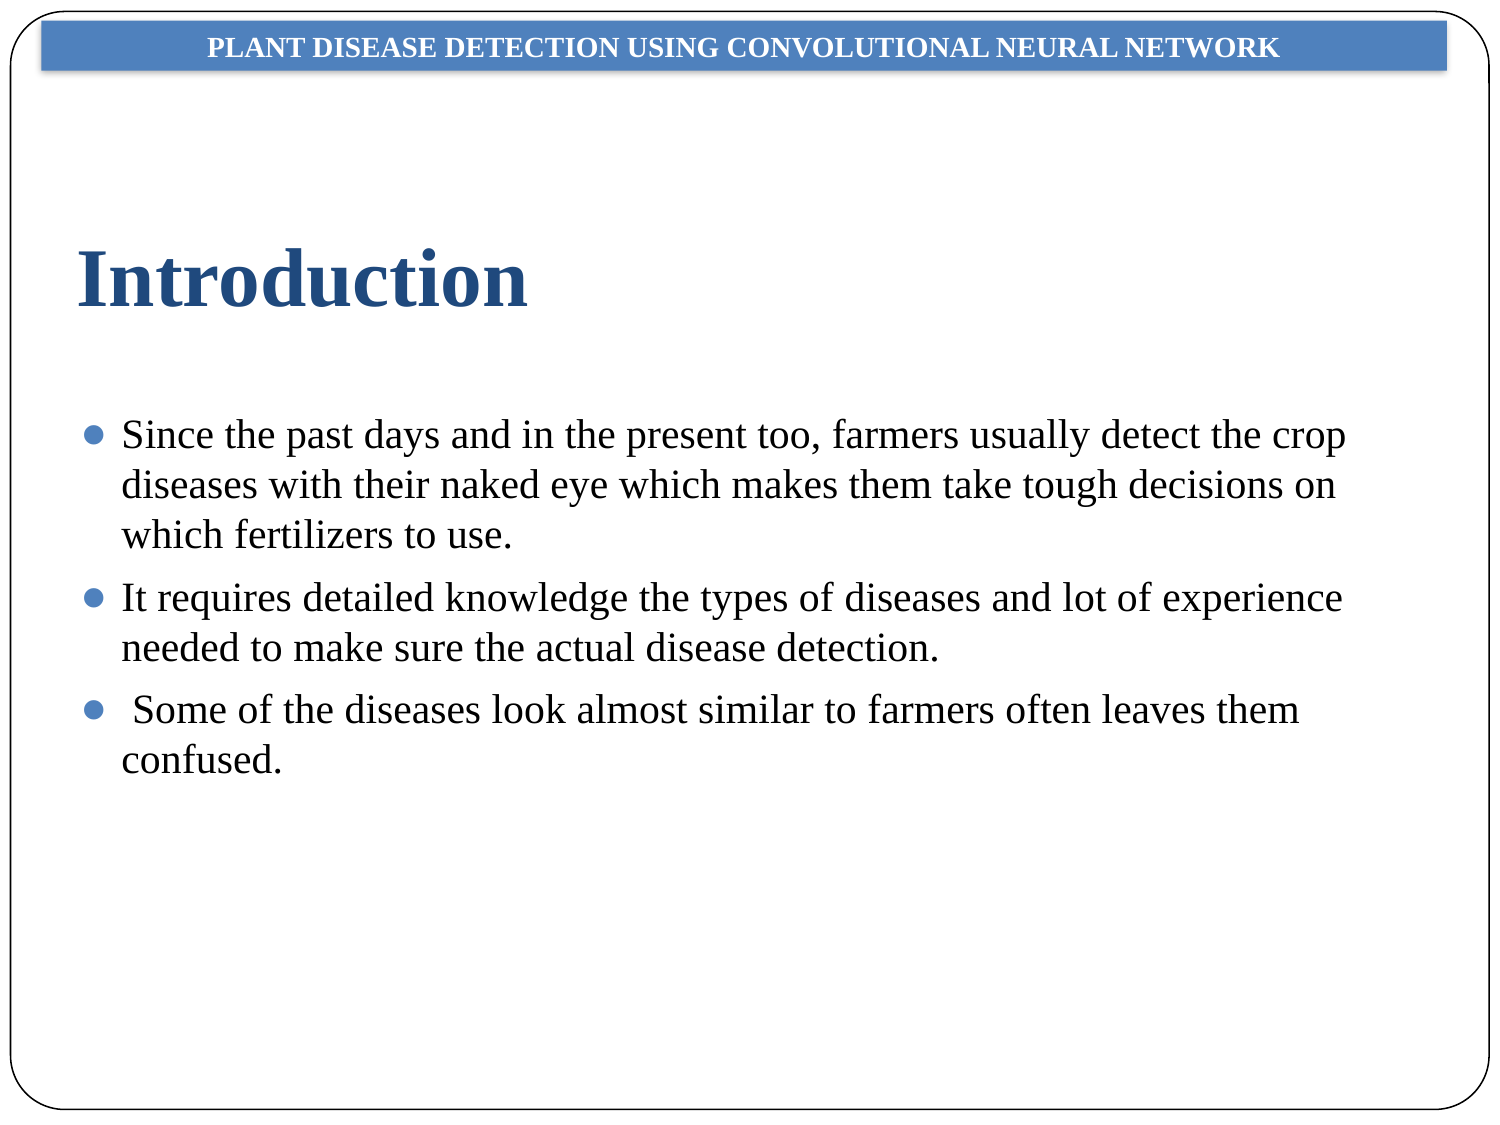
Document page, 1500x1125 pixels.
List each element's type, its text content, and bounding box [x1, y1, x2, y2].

text_box PLANT DISEASE DETECTION USING CONVOLUTIONAL NEURAL NETWORK [41, 20, 1447, 71]
title Introduction [61, 120, 1376, 322]
list Since the past days and in the present too, farmers usually detect the crop diseases with their naked eye which makes them take tough decisions on which fertilizers to use. It requires detailed knowledge the types of diseases and lot of experience needed to make sure the actual disease detection. Some of the diseases look almost similar to farmers often leaves them confused. [61, 322, 1420, 913]
